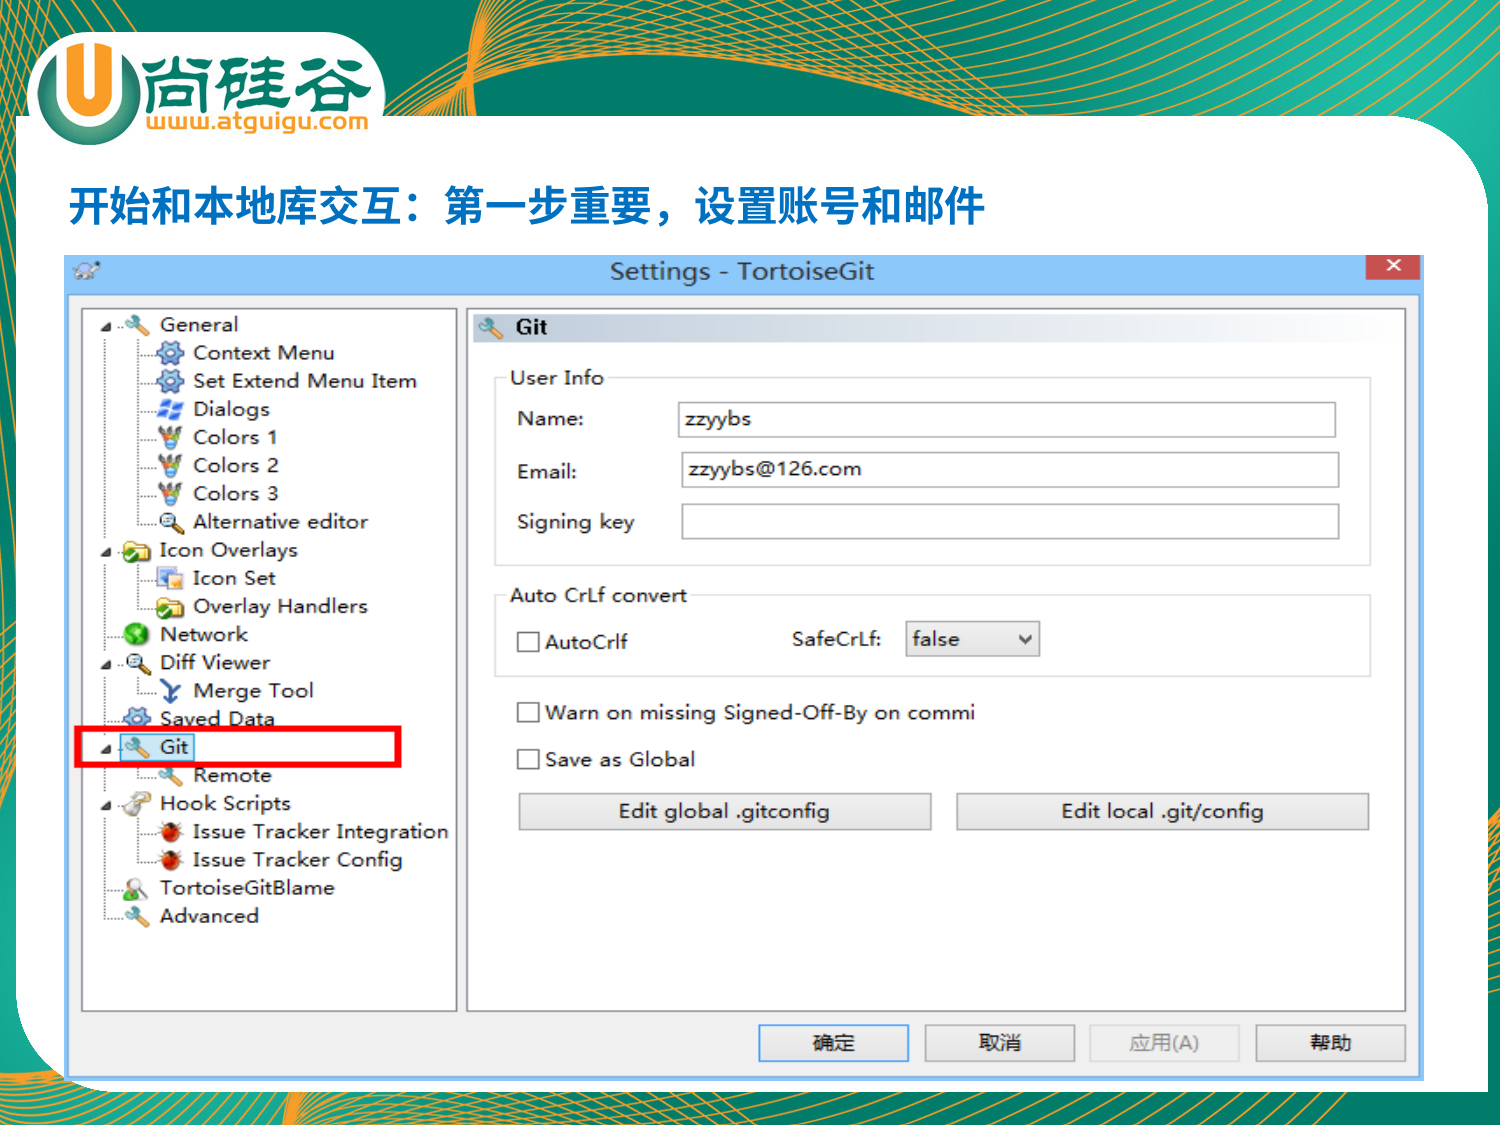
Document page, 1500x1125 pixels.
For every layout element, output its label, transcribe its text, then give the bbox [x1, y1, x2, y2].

picture [0, 0, 1500, 1125]
text_box 开始和本地库交互：第一步重要，设置账号和邮件 [53, 172, 1128, 238]
